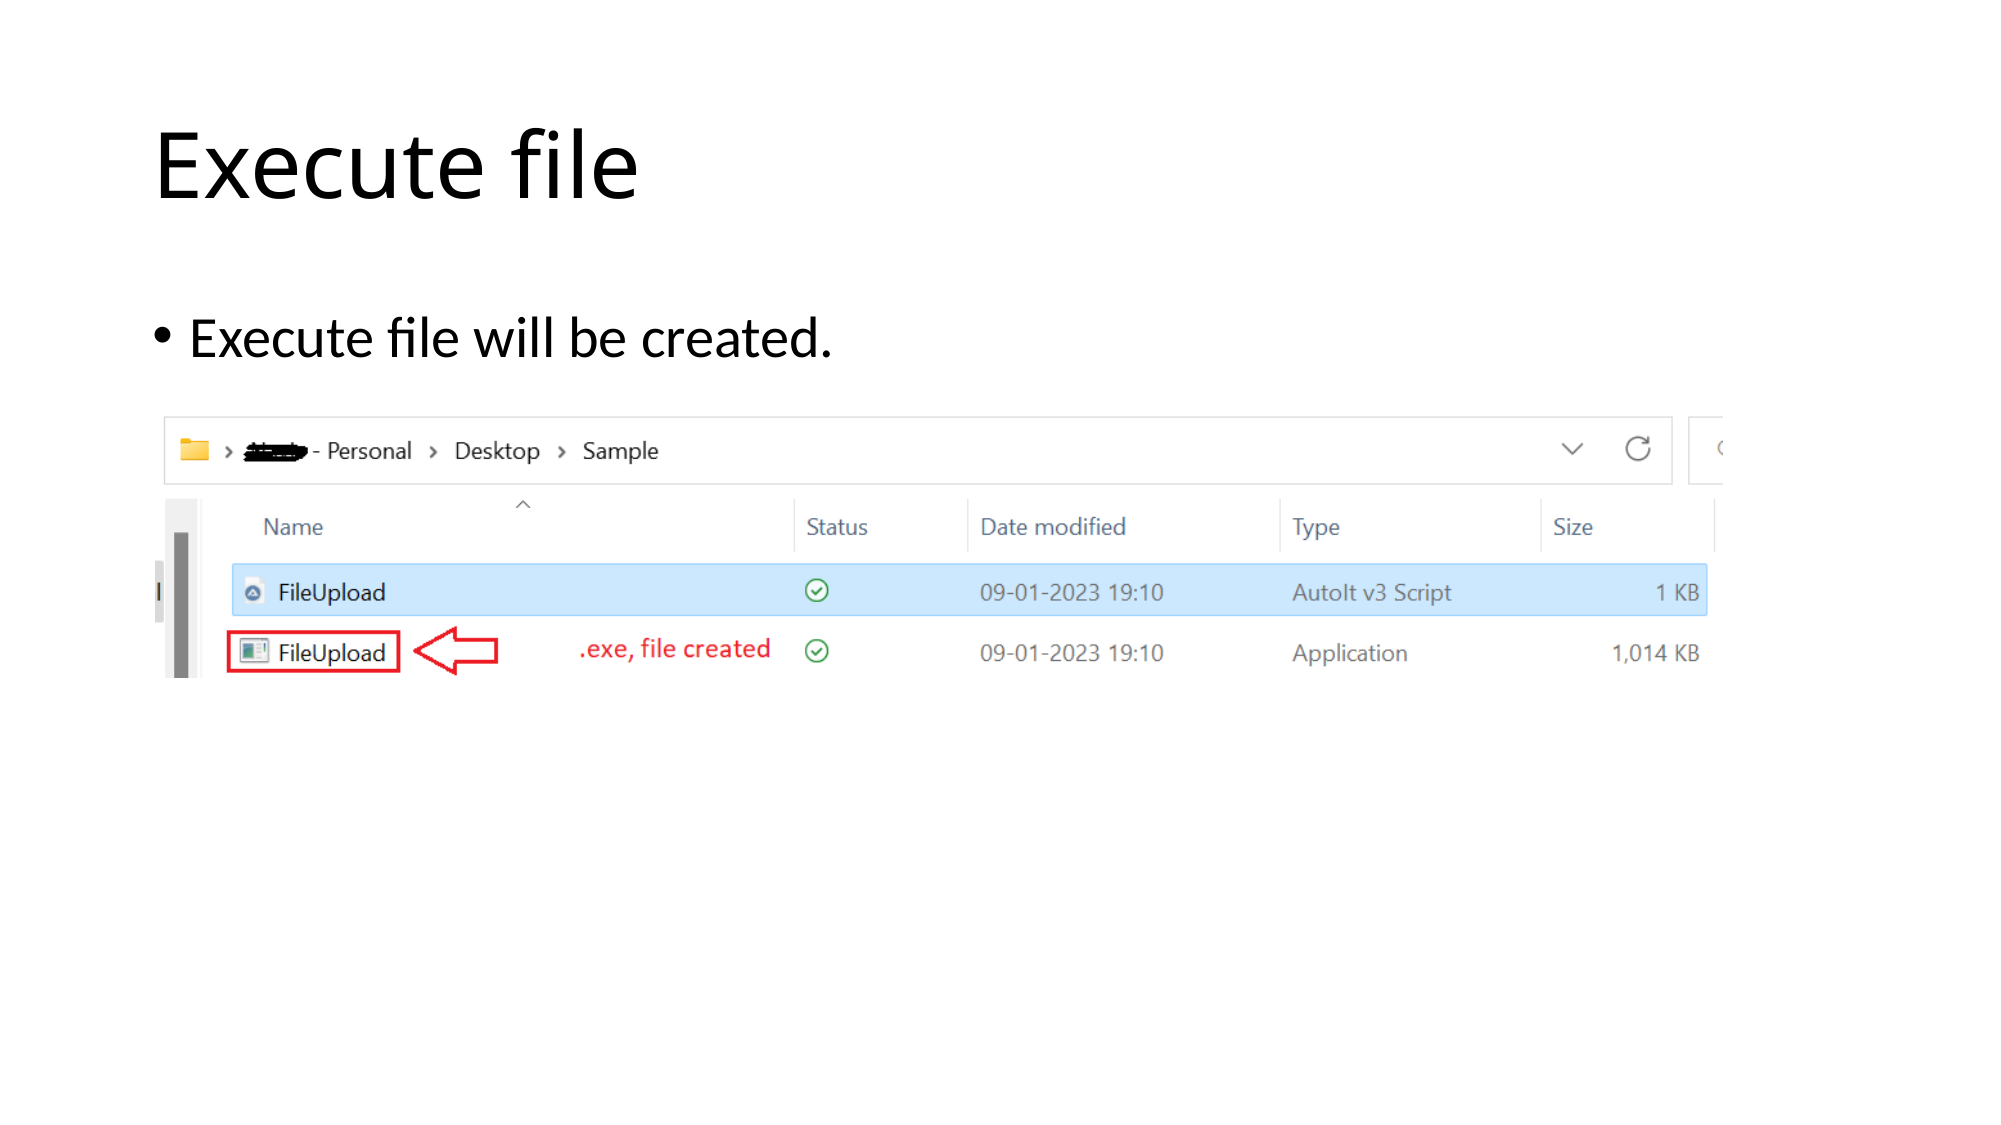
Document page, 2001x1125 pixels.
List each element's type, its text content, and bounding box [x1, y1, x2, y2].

picture [155, 414, 1723, 678]
list Execute file will be created. [137, 299, 1863, 1014]
title Execute file [137, 59, 1863, 278]
